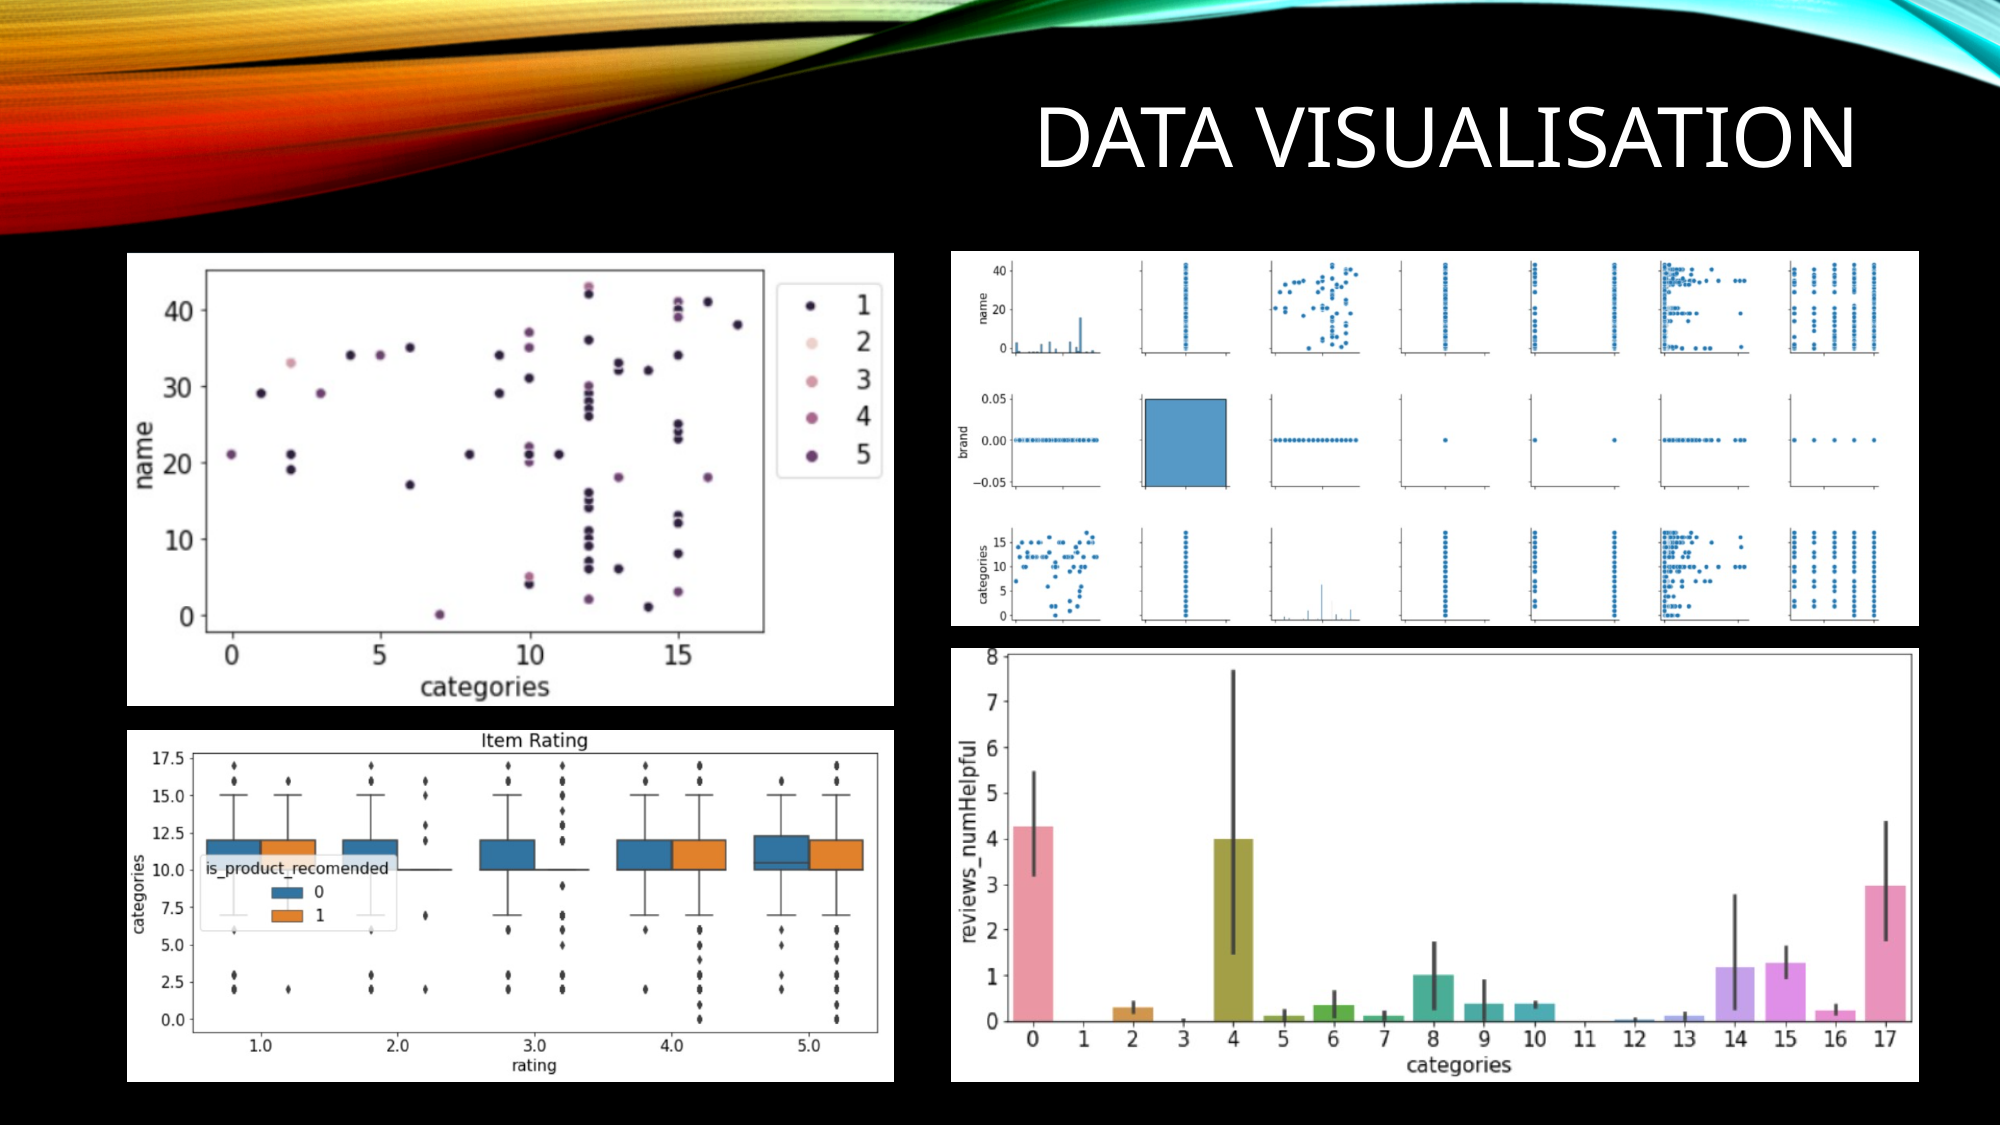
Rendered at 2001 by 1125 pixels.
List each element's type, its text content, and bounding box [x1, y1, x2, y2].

picture [127, 730, 894, 1082]
title Data visualisation [772, 51, 1919, 230]
picture [0, 0, 2000, 237]
picture [951, 251, 1920, 627]
picture [127, 252, 894, 707]
picture [951, 647, 1920, 1082]
